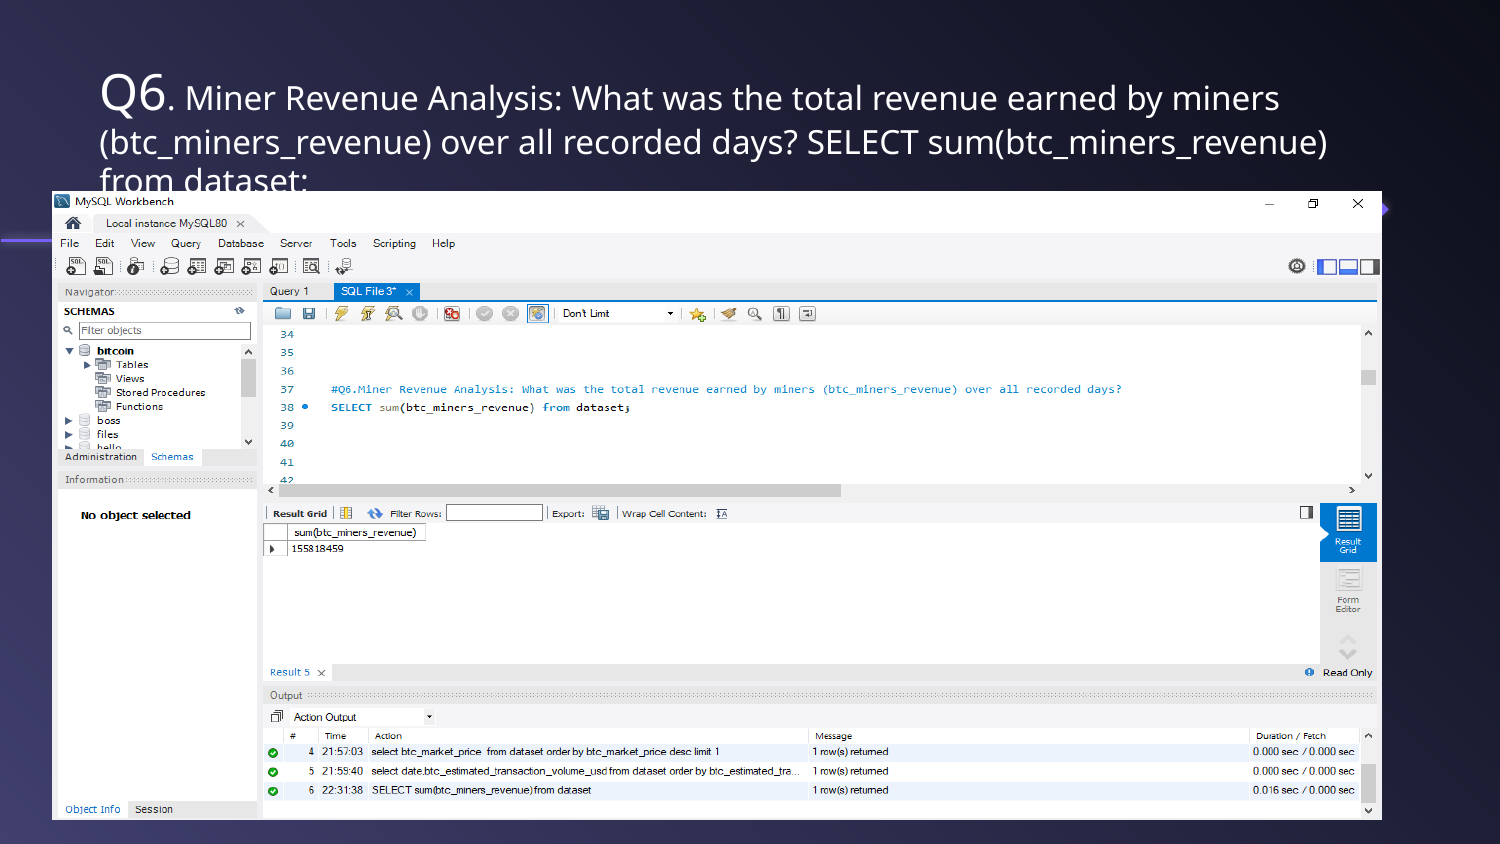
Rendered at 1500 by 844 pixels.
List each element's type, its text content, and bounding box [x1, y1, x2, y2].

title Q6. Miner Revenue Analysis: What was the total revenue earned by miners (btc_miners_revenue) over all recorded days? SELECT sum(btc_miners_revenue) from dataset; [84, 45, 1348, 140]
picture [52, 190, 1383, 821]
